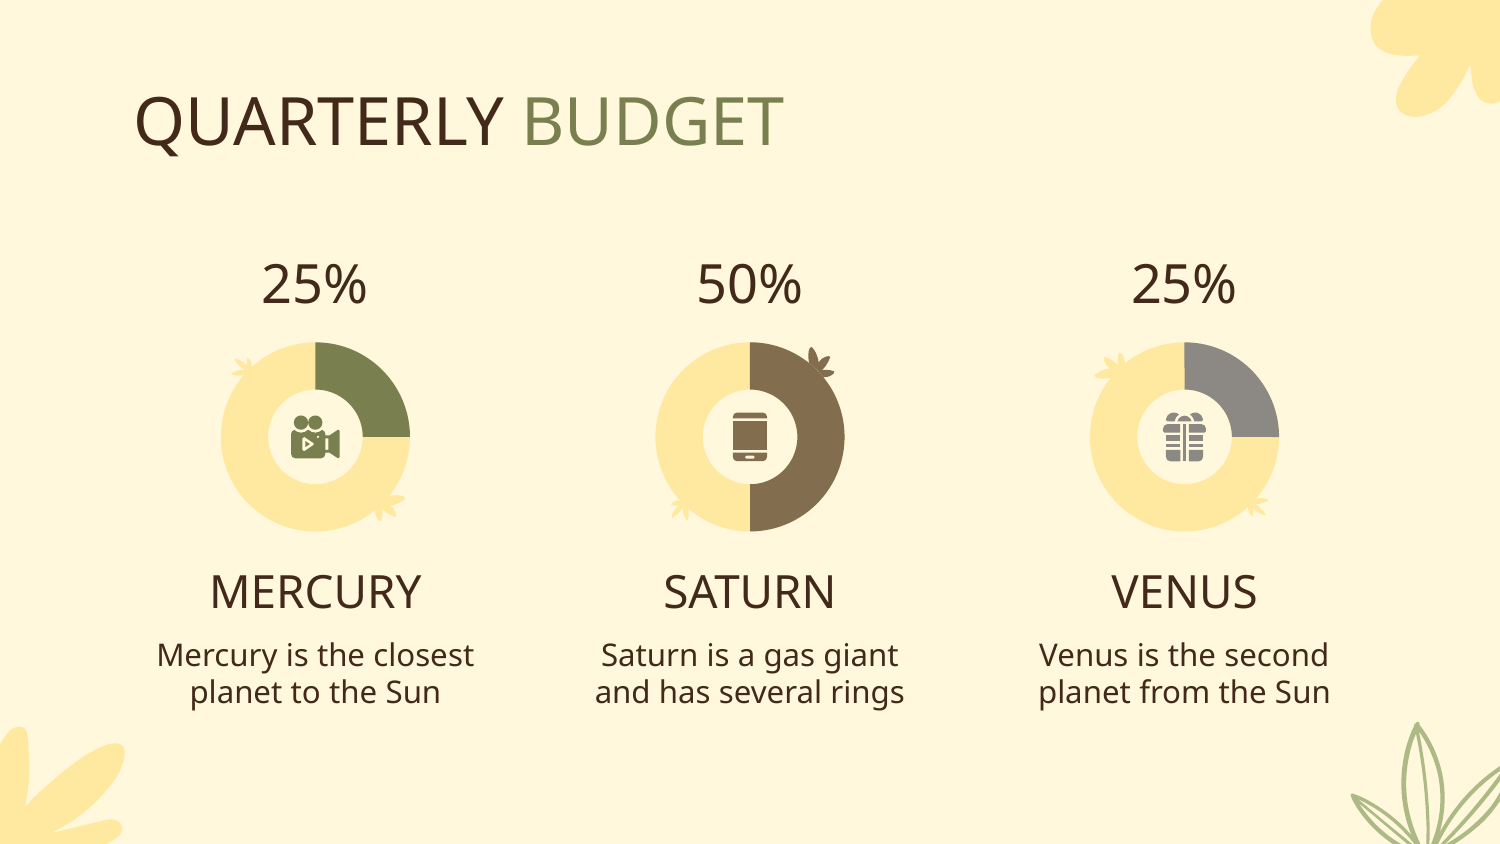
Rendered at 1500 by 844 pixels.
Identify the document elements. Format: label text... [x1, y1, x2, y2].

title 25% [996, 239, 1373, 326]
subtitle MERCURY [127, 560, 504, 615]
subtitle VENUS [996, 560, 1373, 615]
title 50% [561, 239, 939, 326]
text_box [220, 342, 411, 532]
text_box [732, 412, 768, 462]
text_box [655, 342, 845, 532]
subtitle Saturn is a gas giant and has several rings [561, 615, 939, 730]
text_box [1162, 412, 1207, 462]
title QUARTERLY BUDGET [118, 63, 1382, 161]
subtitle SATURN [561, 560, 939, 615]
subtitle Venus is the second planet from the Sun [996, 615, 1373, 730]
title 25% [127, 239, 504, 326]
subtitle Mercury is the closest planet to the Sun [127, 615, 504, 730]
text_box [1089, 342, 1280, 532]
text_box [290, 415, 341, 459]
